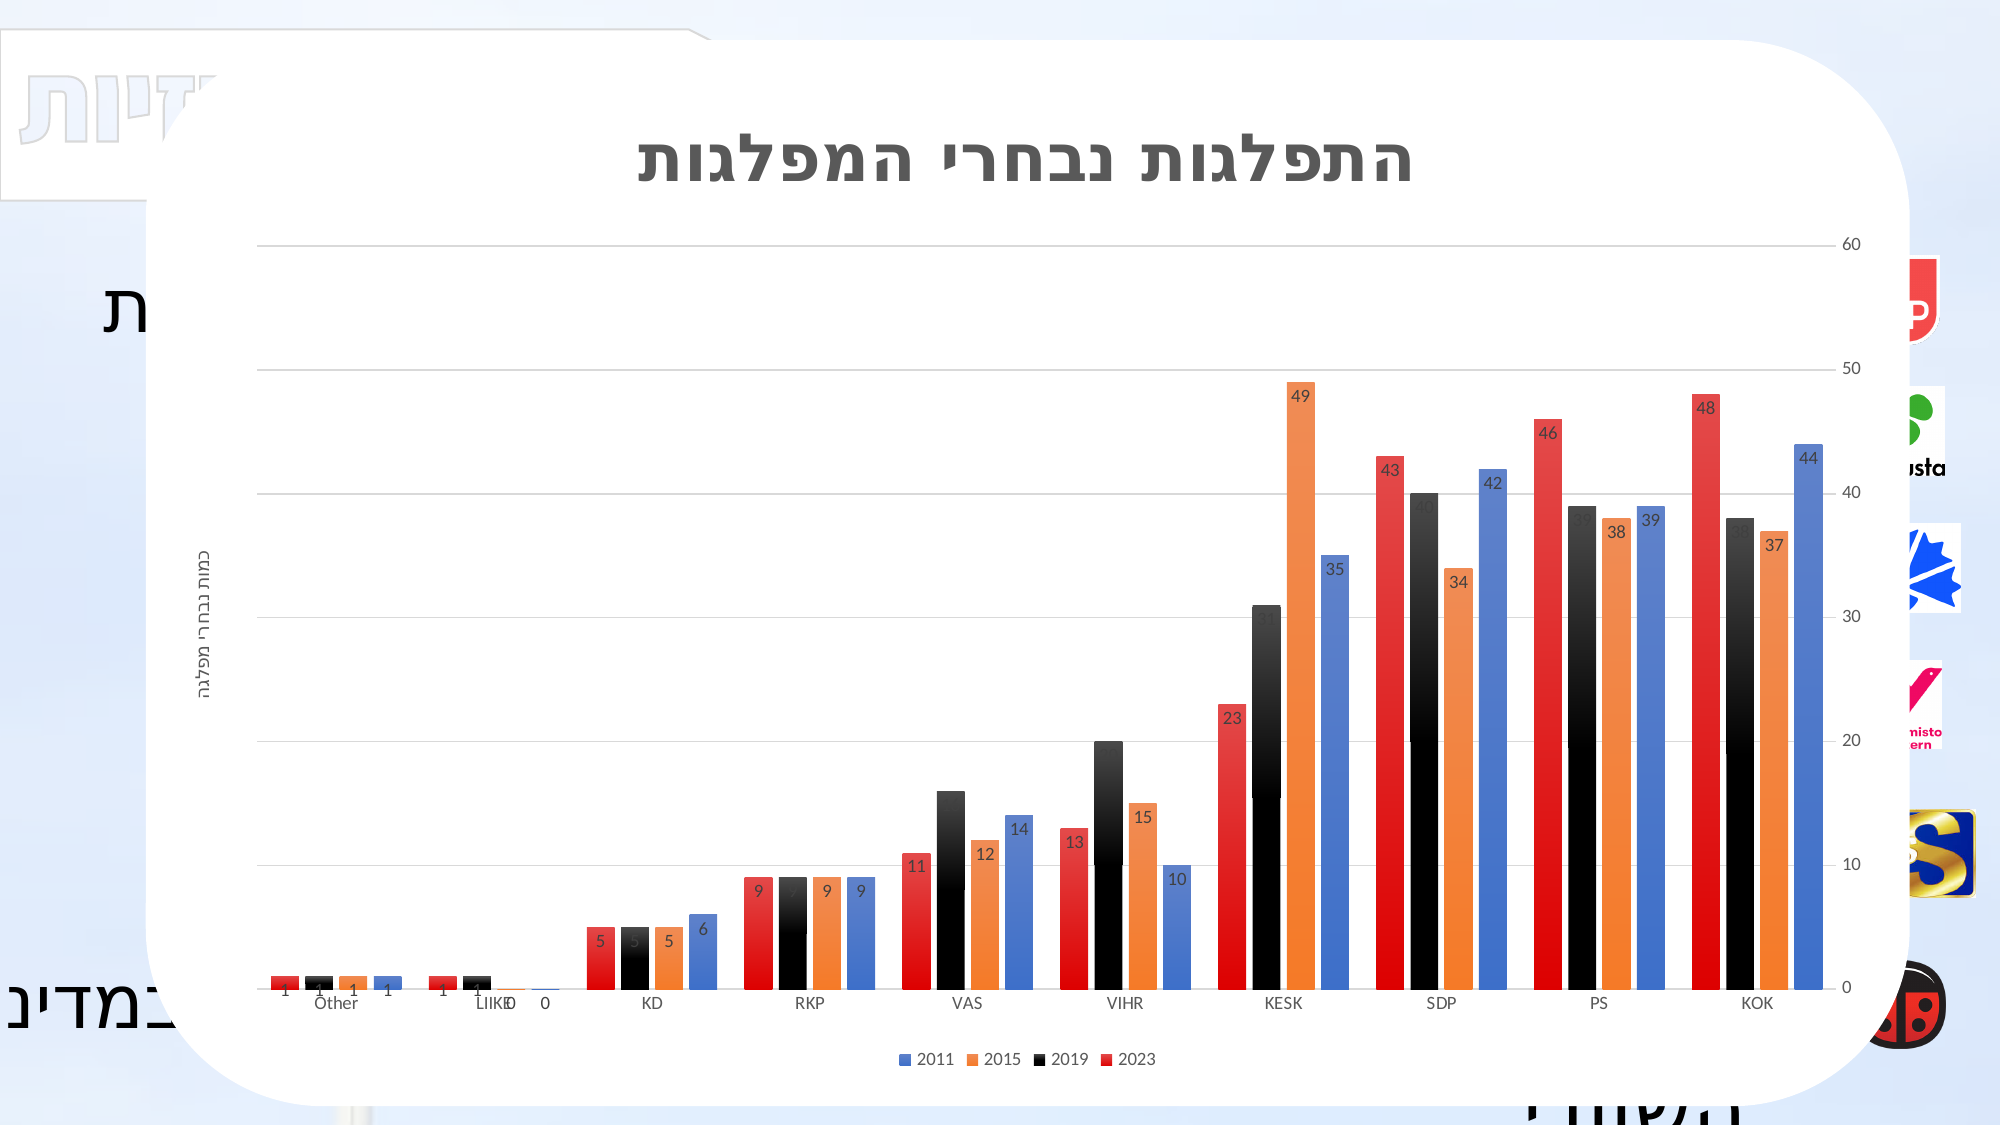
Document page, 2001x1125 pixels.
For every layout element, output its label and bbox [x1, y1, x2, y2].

picture [0, 0, 2000, 1125]
text_box [145, 40, 1910, 1107]
